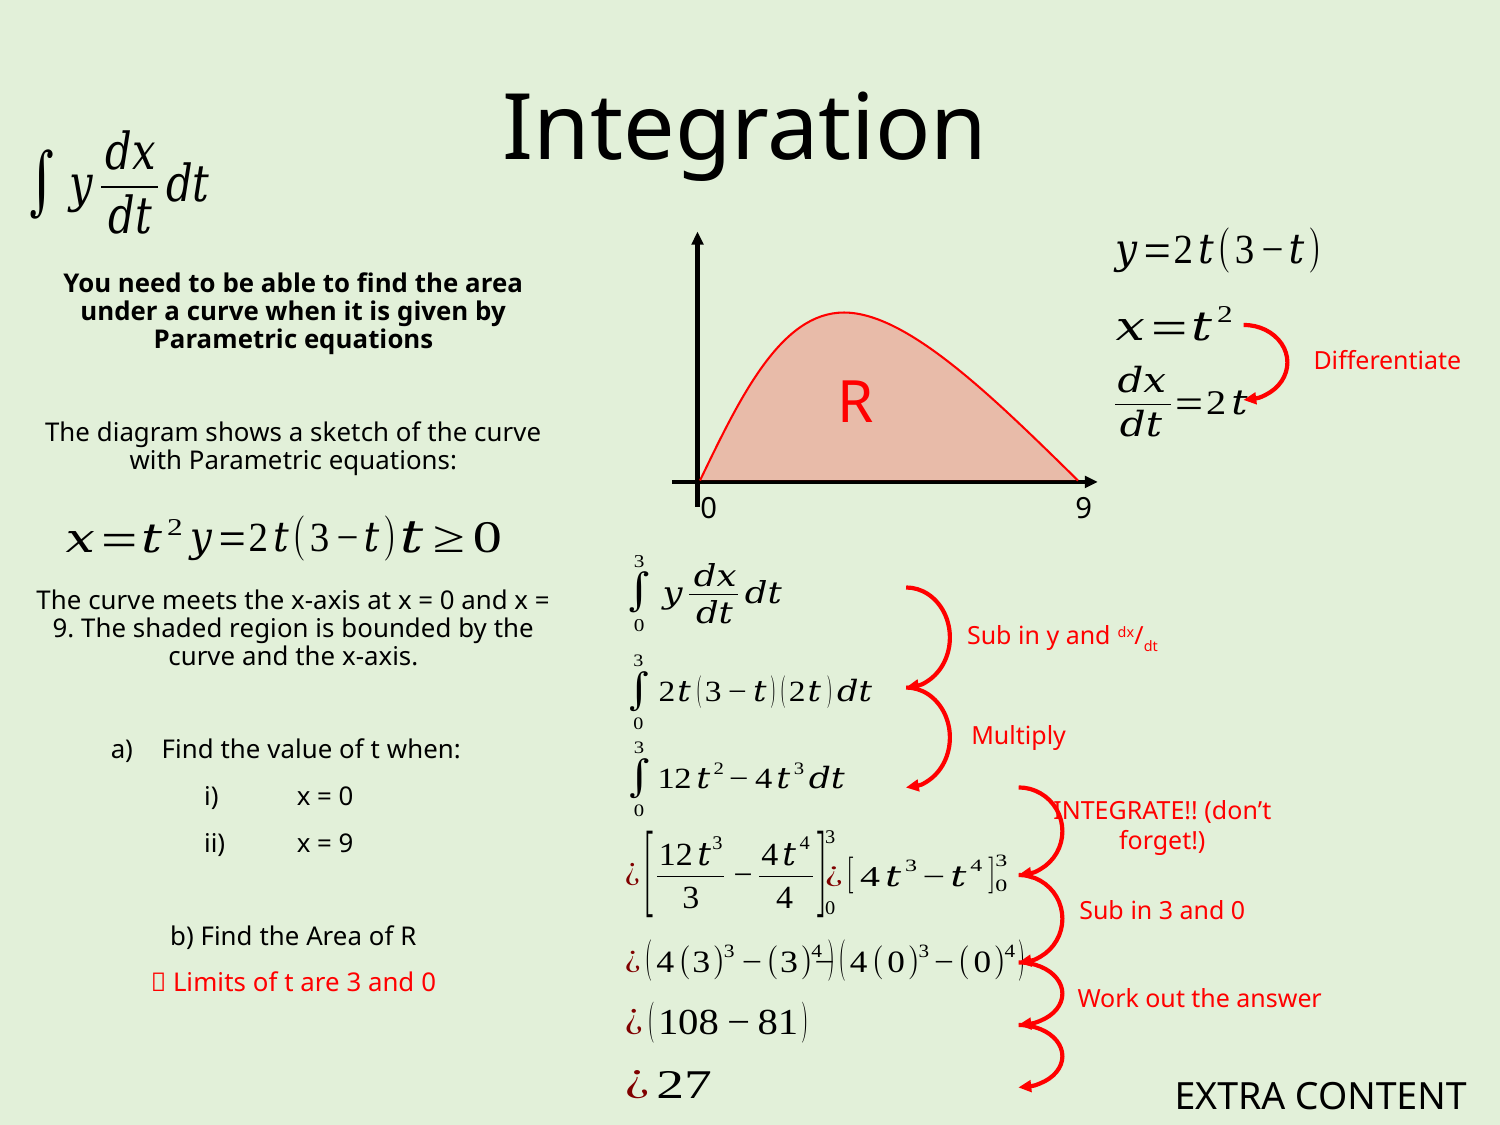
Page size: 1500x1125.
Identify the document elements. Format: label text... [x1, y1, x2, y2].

text_box Sub in y and dx/dt [924, 612, 1200, 662]
text_box EXTRA CONTENT [1159, 1064, 1482, 1125]
text_box [699, 311, 1079, 481]
text_box 9 [1060, 481, 1108, 532]
text_box R [823, 356, 890, 442]
text_box 0 [685, 483, 733, 532]
text_box [906, 586, 945, 689]
list You need to be able to find the area under a curve when it is given by Parametric equations The diagram shows a sketch of the curve with Parametric equations: The curve meets the x-axis at x = 0 and x = 9. The shaded region is bounded by the curve and the x-axis. Find the value of t when: x = 0 x = 9 b) Find the Area of R  Limits of t are 3 and 0 [12, 262, 575, 1005]
text_box Multiply [949, 712, 1088, 758]
text_box Work out the answer [1049, 975, 1350, 1020]
text_box [1018, 961, 1055, 1025]
text_box INTEGRATE!! (don’t forget!) [1037, 787, 1288, 863]
text_box [906, 686, 949, 792]
text_box [1018, 786, 1050, 876]
title Integration [98, 21, 1393, 239]
text_box Sub in 3 and 0 [1037, 887, 1288, 933]
text_box Differentiate [1274, 337, 1500, 383]
text_box [1018, 874, 1061, 963]
text_box [1018, 1024, 1063, 1093]
text_box [1243, 324, 1281, 405]
